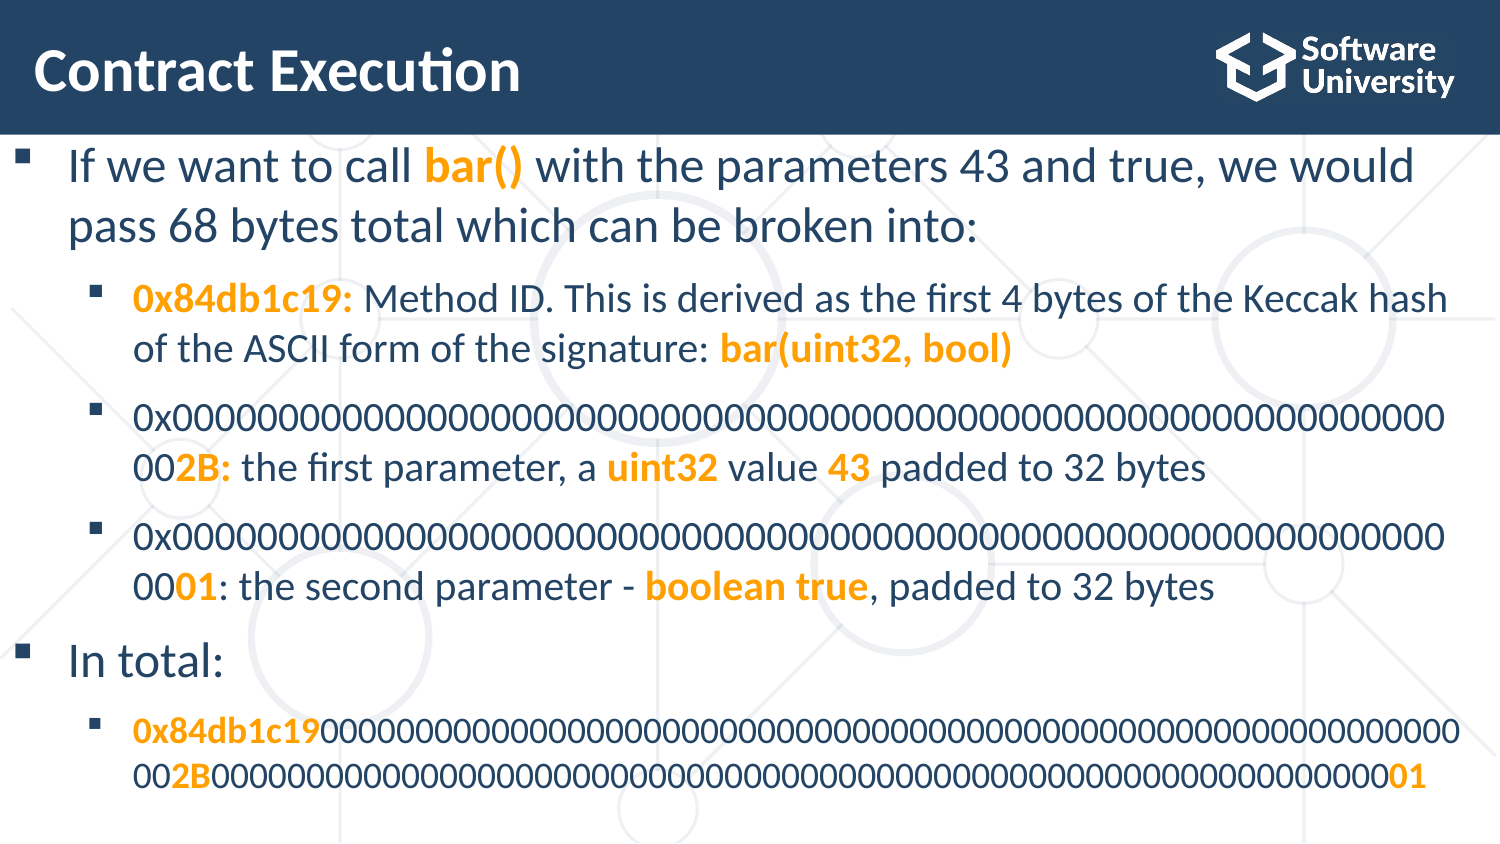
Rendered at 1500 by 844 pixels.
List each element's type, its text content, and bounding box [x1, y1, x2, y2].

title Contract Execution [23, 12, 1193, 121]
list If we want to call bar() with the parameters 43 and true, we would pass 68 bytes total which can be broken into: 0x84db1c19: Method ID. This is derived as the first 4 bytes of the Keccak hash of the ASCII form of the signature: bar(uint32, bool) 0x000000000000000000000000000000000000000000000000000000000000002B: the first parameter, a uint32 value 43 padded to 32 bytes 0x0000000000000000000000000000000000000000000000000000000000000001: the second parameter - boolean true, padded to 32 bytes In total: 0x84db1c19000000000000000000000000000000000000000000000000000000000000002B0000000000000000000000000000000000000000000000000000000000000001 [0, 121, 1477, 761]
picture [1216, 32, 1455, 102]
